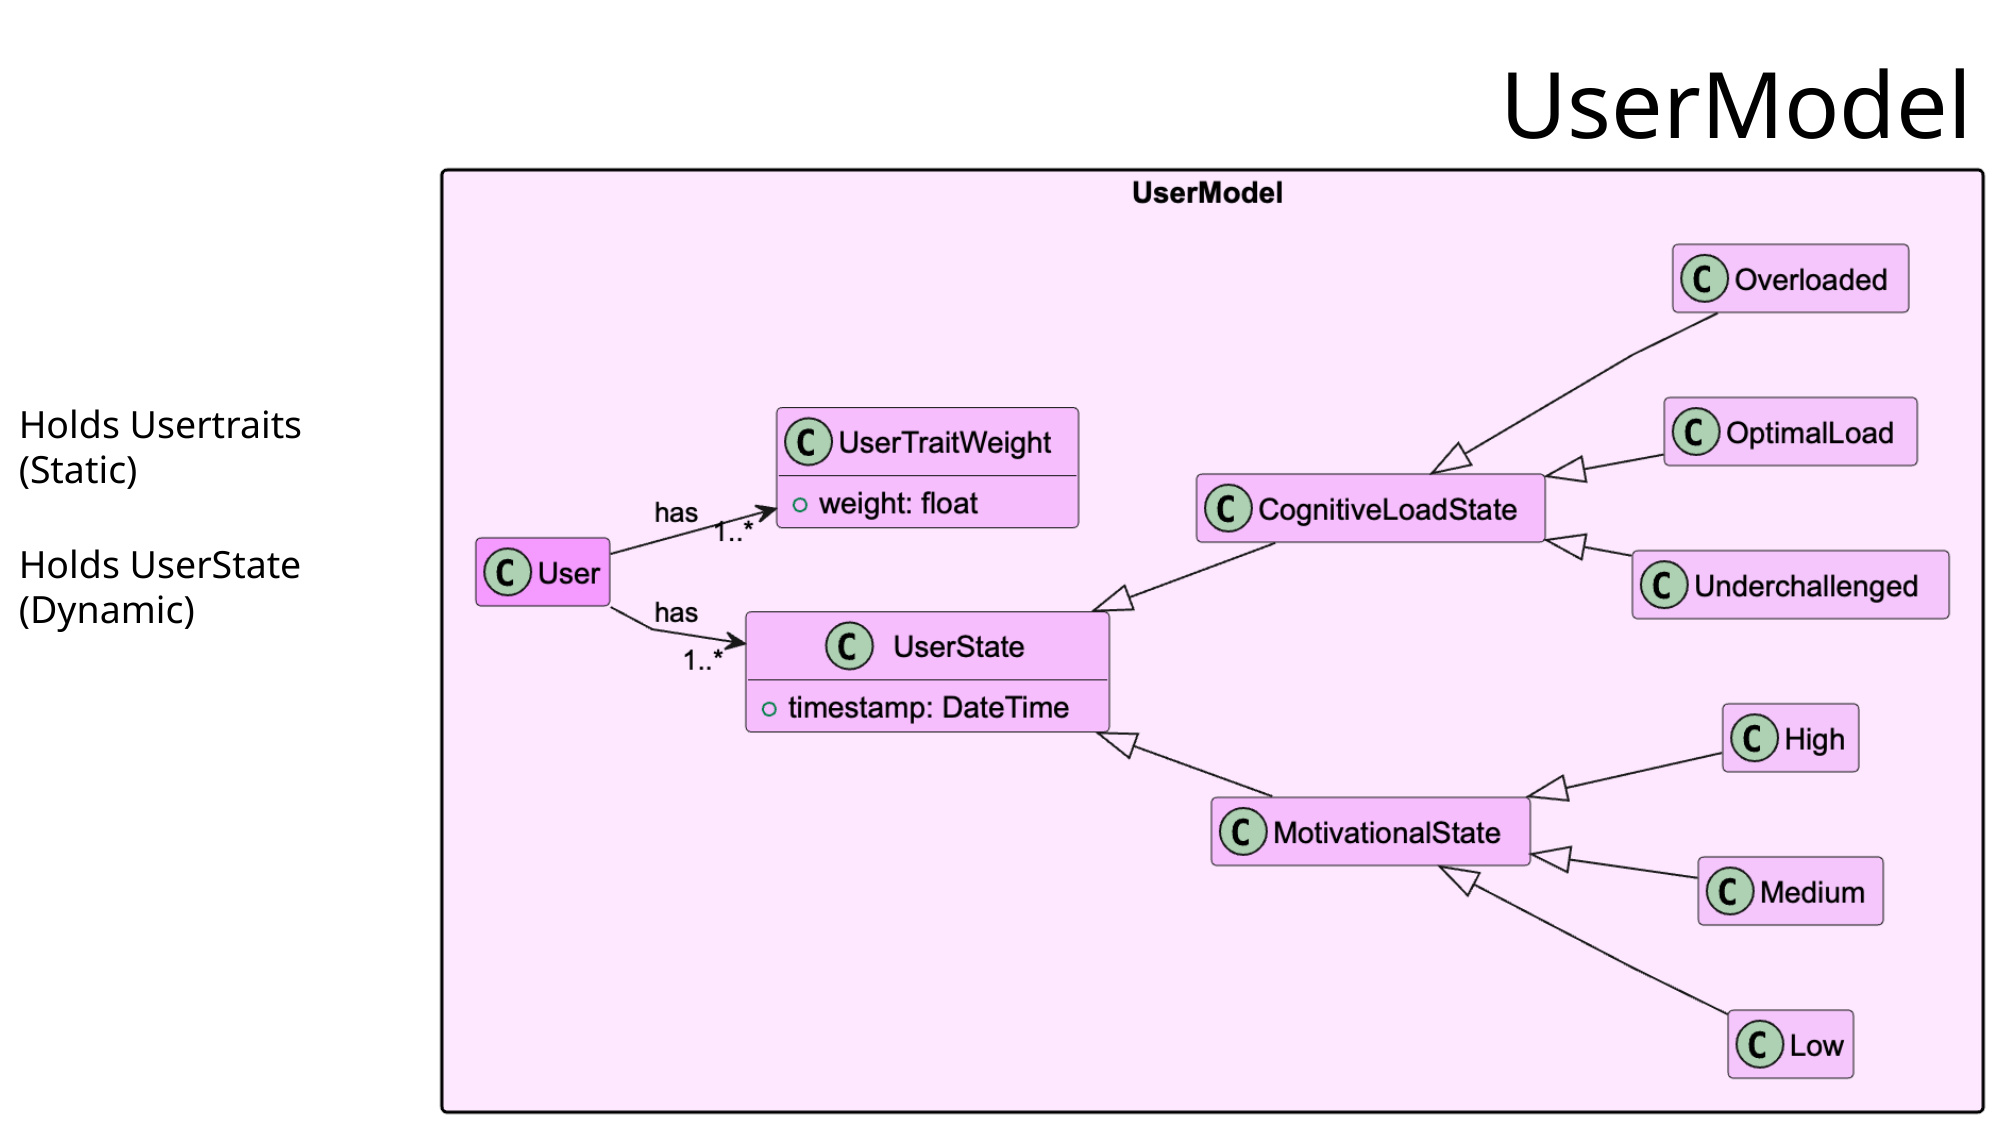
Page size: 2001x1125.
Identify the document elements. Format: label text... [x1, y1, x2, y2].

text_box Holds Usertraits (Static) [4, 393, 427, 499]
text_box Holds UserState (Dynamic) [4, 533, 427, 639]
picture [427, 154, 1997, 1125]
title UserModel [1485, 0, 2000, 218]
